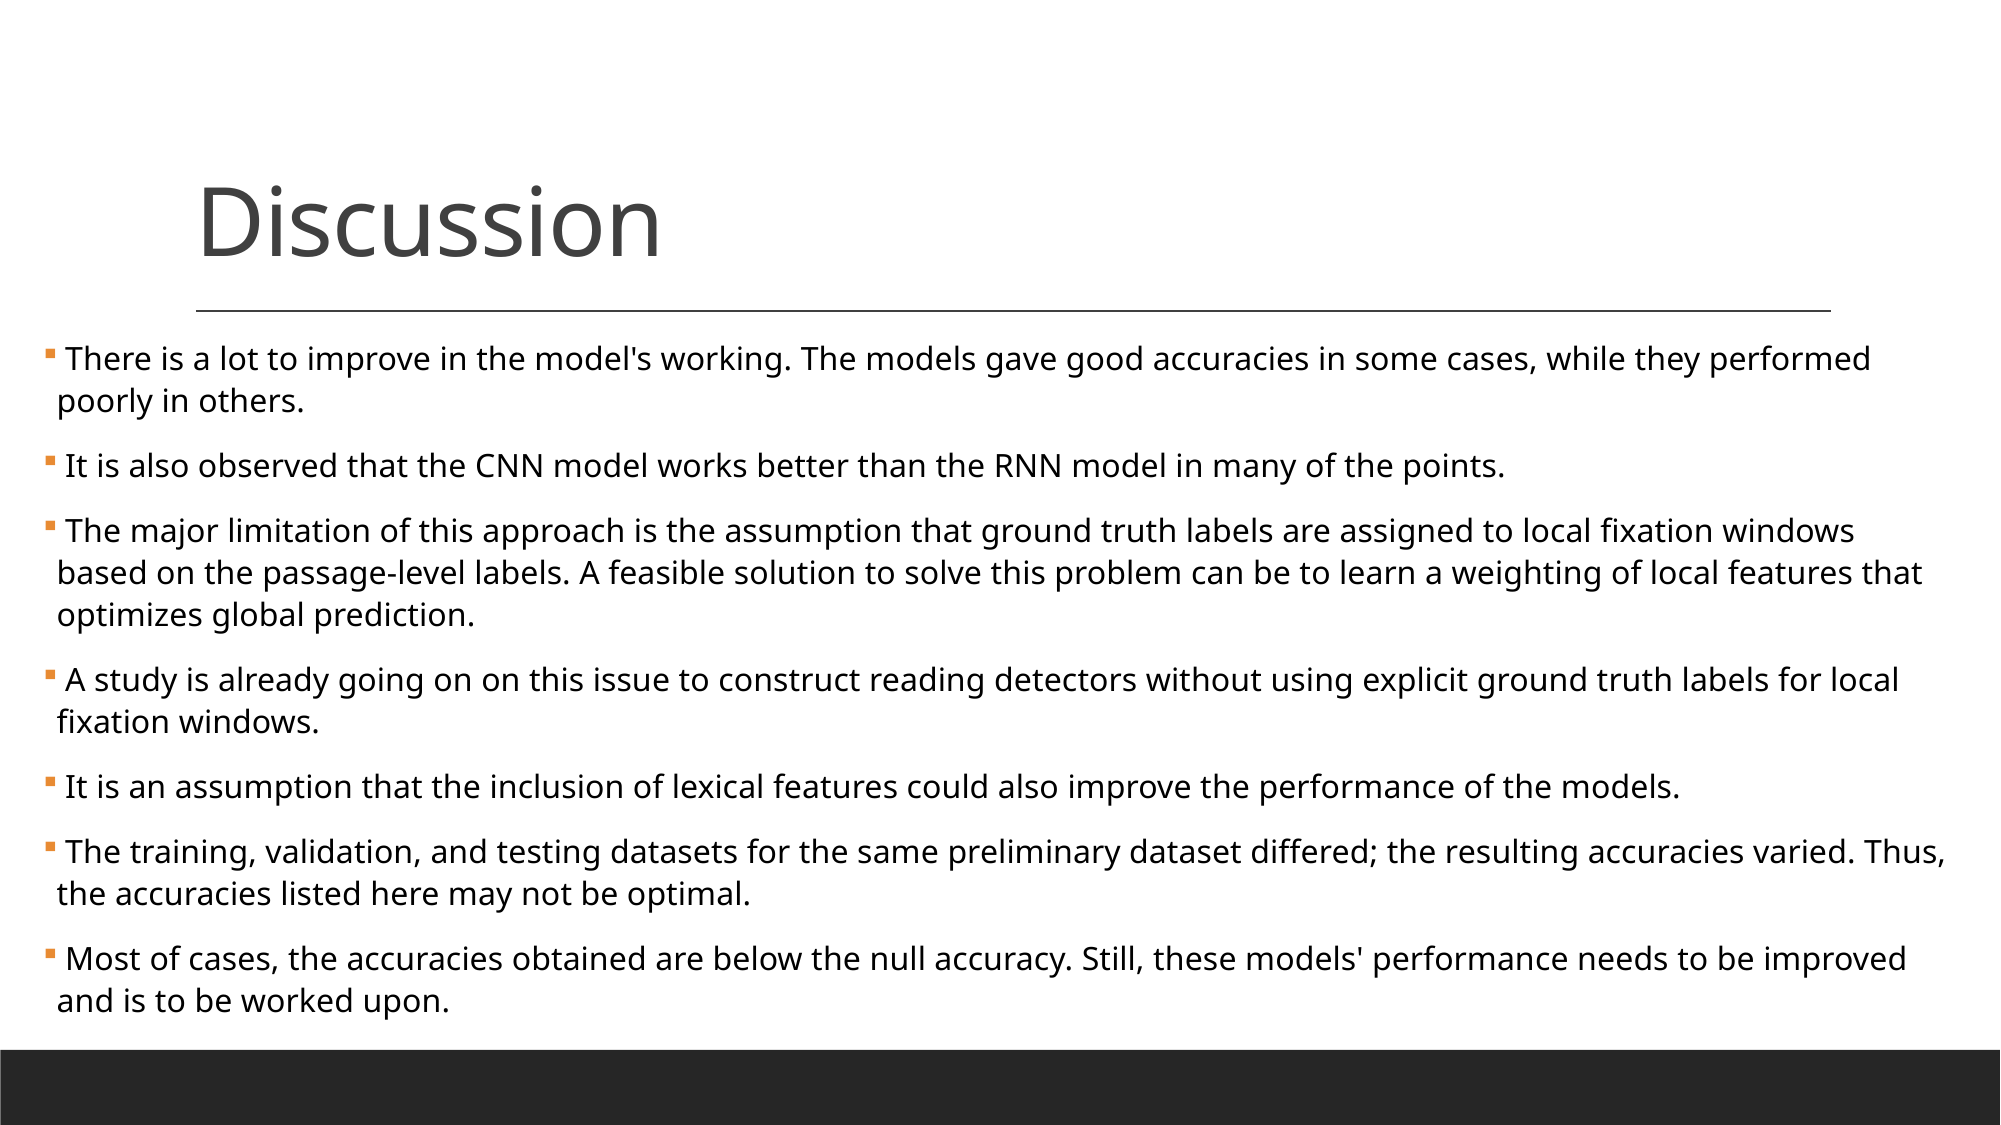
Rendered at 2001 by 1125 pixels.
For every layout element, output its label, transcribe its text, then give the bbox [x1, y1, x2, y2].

list There is a lot to improve in the model's working. The models gave good accuracies in some cases, while they performed poorly in others. It is also observed that the CNN model works better than the RNN model in many of the points. The major limitation of this approach is the assumption that ground truth labels are assigned to local fixation windows based on the passage-level labels. A feasible solution to solve this problem can be to learn a weighting of local features that optimizes global prediction. A study is already going on on this issue to construct reading detectors without using explicit ground truth labels for local fixation windows. It is an assumption that the inclusion of lexical features could also improve the performance of the models. The training, validation, and testing datasets for the same preliminary dataset differed; the resulting accuracies varied. Thus, the accuracies listed here may not be optimal. Most of cases, the accuracies obtained are below the null accuracy. Still, these models' performance needs to be improved and is to be worked upon. [43, 326, 1957, 1033]
title Discussion [180, 47, 1830, 285]
